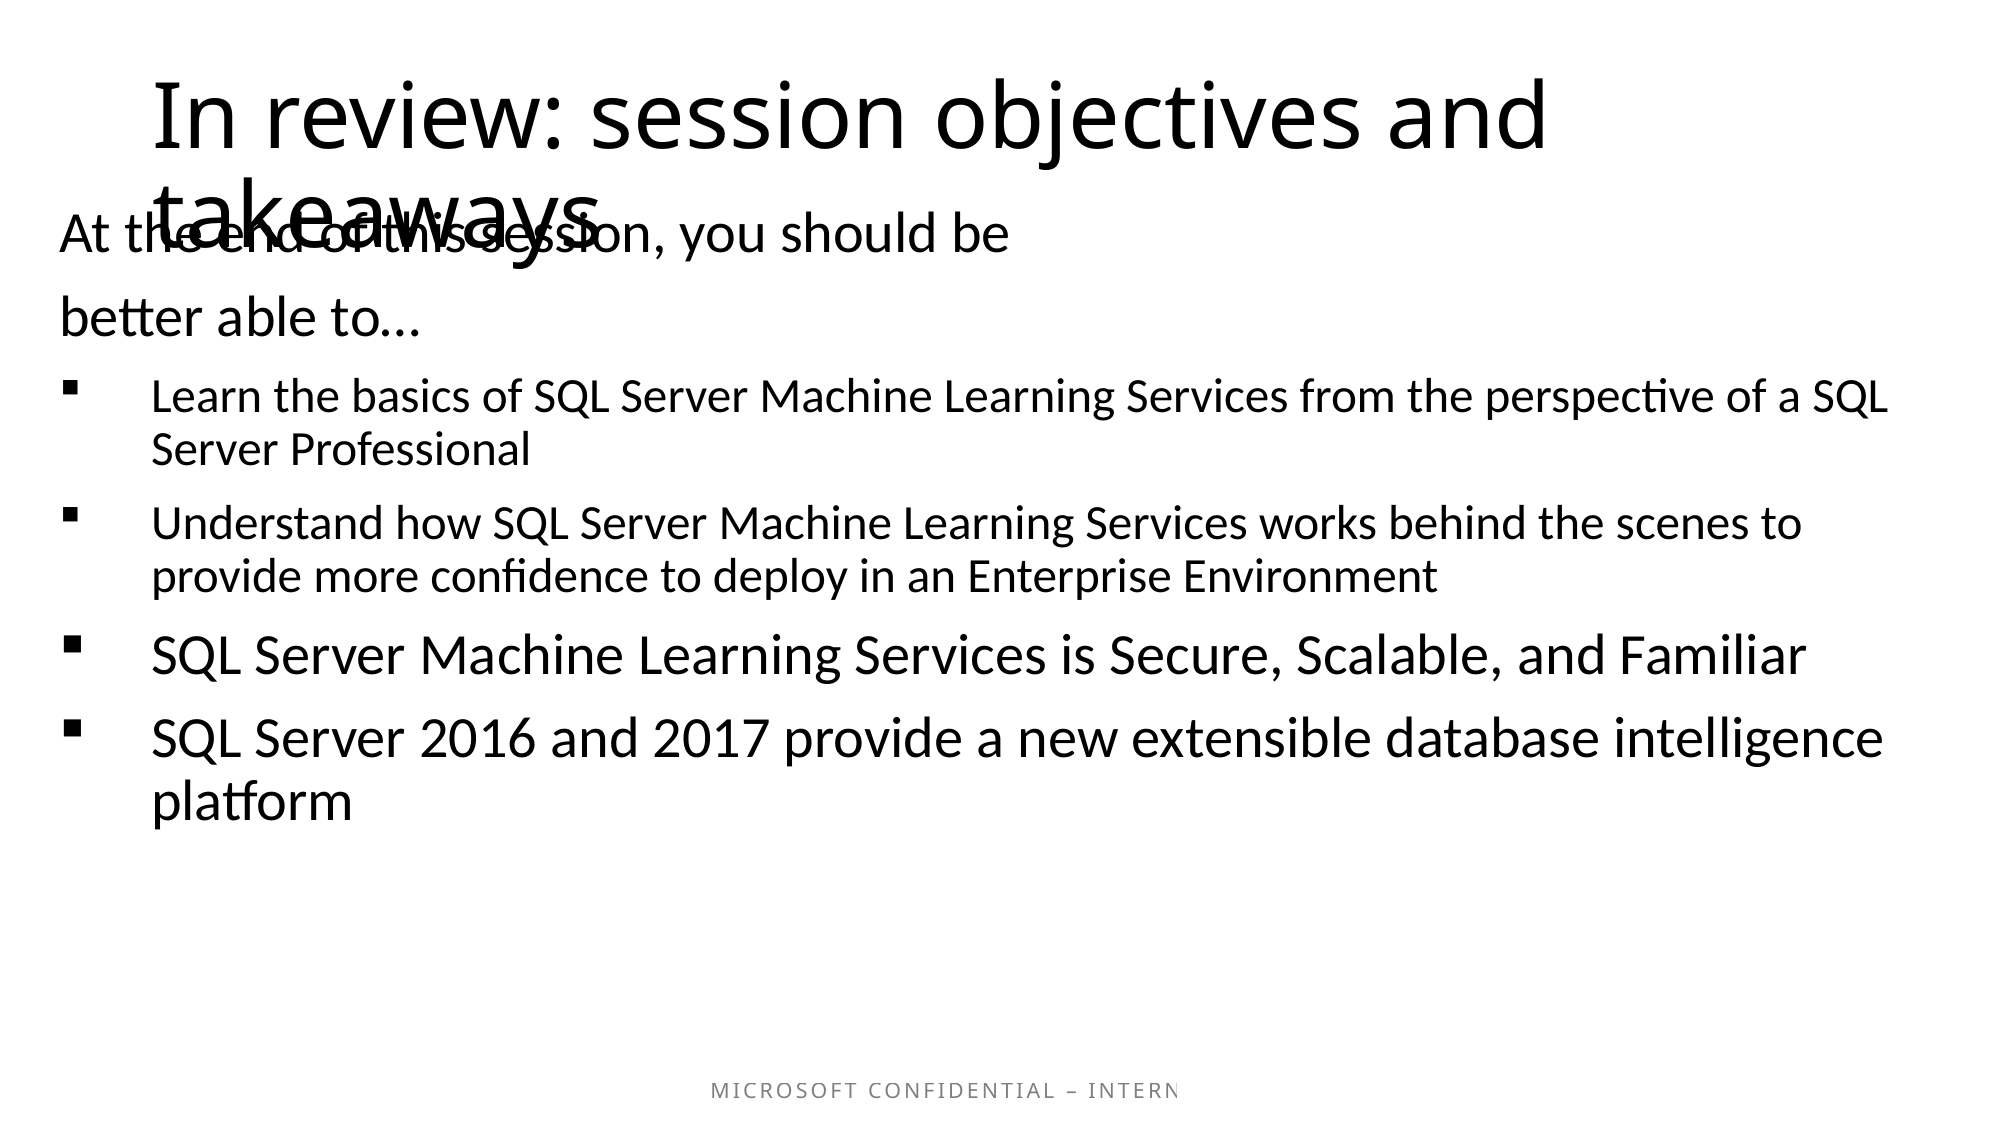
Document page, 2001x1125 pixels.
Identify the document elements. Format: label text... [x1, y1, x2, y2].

title In review: session objectives and takeaways [137, 59, 1863, 195]
list At the end of this session, you should be better able to… Learn the basics of SQL Server Machine Learning Services from the perspective of a SQL Server Professional Understand how SQL Server Machine Learning Services works behind the scenes to provide more confidence to deploy in an Enterprise Environment SQL Server Machine Learning Services is Secure, Scalable, and Familiar SQL Server 2016 and 2017 provide a new extensible database intelligence platform [44, 195, 1956, 848]
